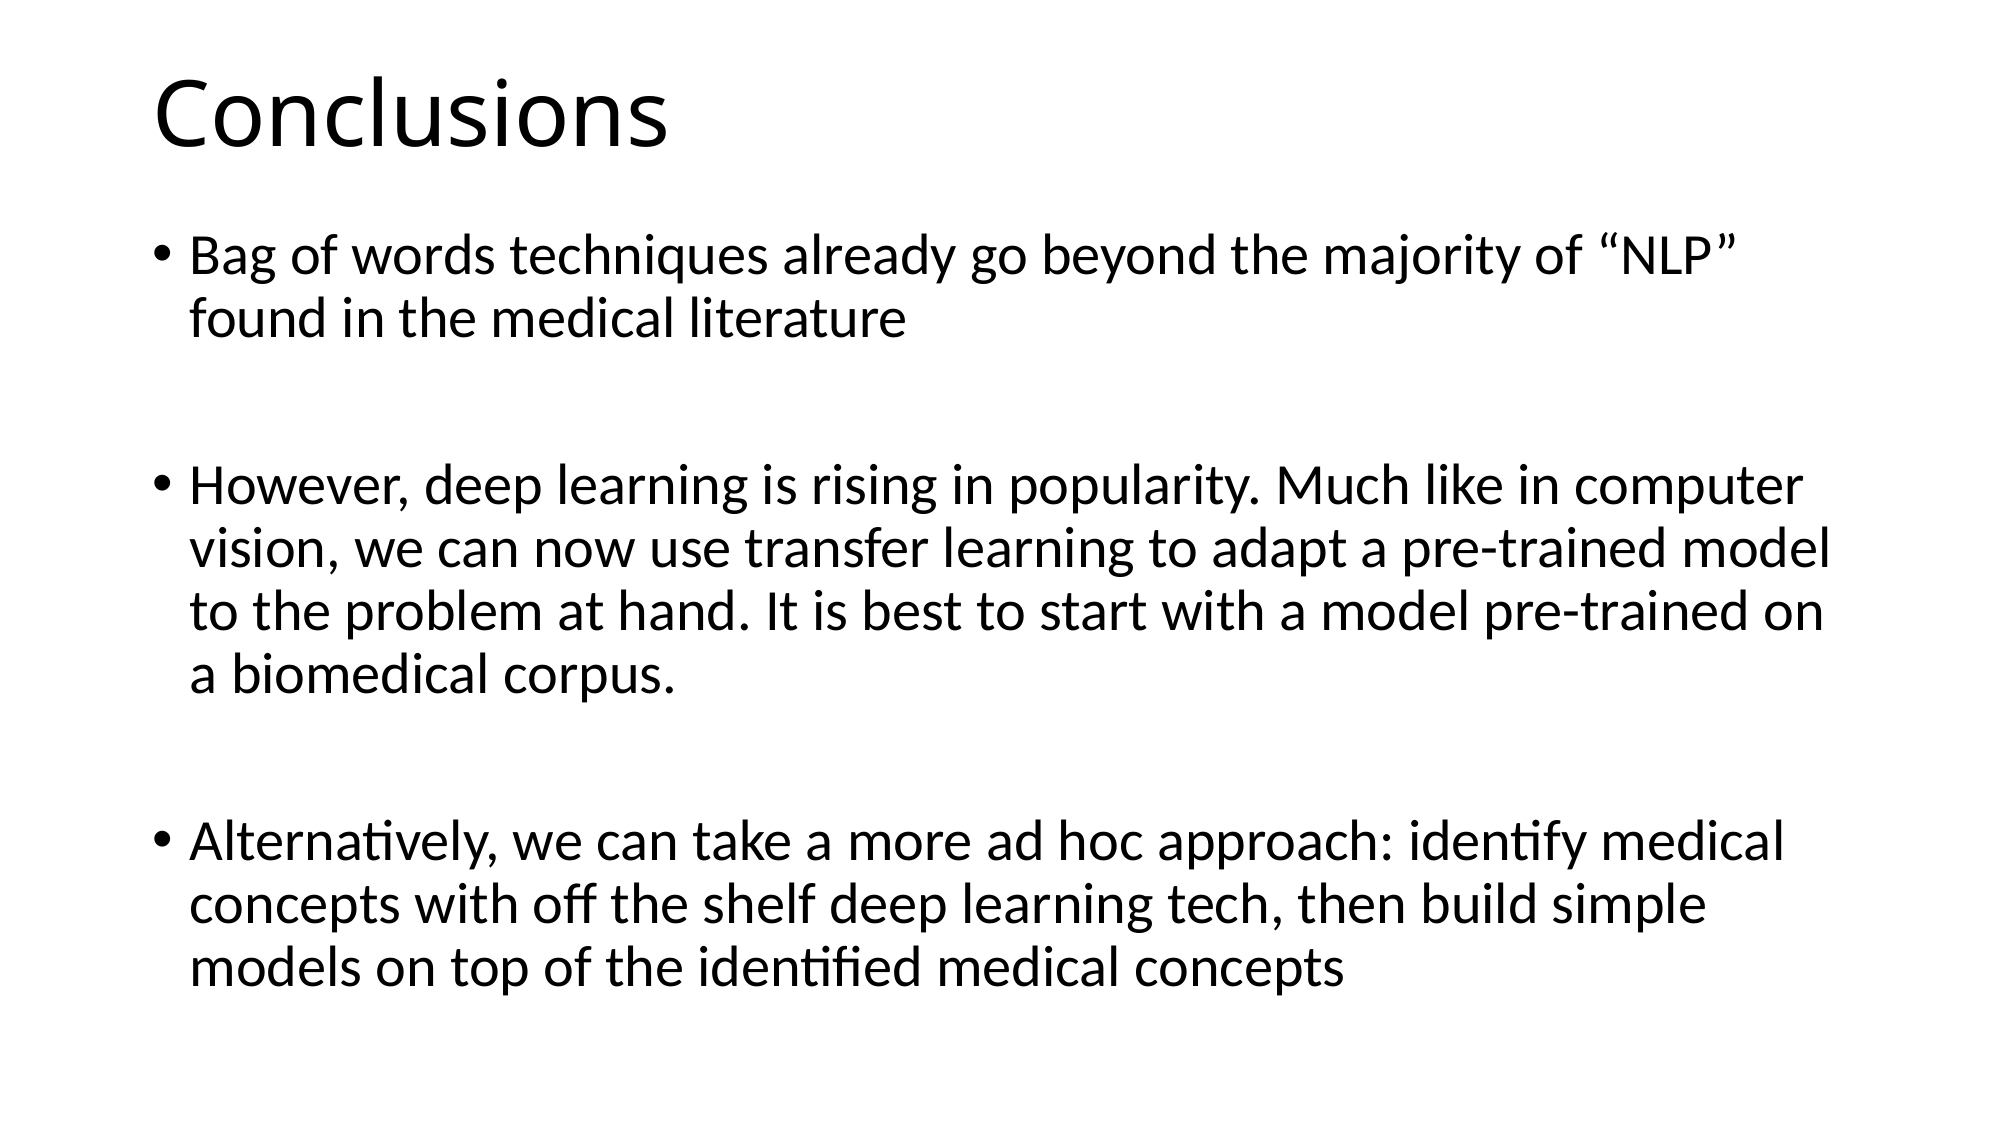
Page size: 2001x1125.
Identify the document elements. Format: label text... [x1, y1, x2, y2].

list Bag of words techniques already go beyond the majority of “NLP” found in the medical literature However, deep learning is rising in popularity. Much like in computer vision, we can now use transfer learning to adapt a pre-trained model to the problem at hand. It is best to start with a model pre-trained on a biomedical corpus. Alternatively, we can take a more ad hoc approach: identify medical concepts with off the shelf deep learning tech, then build simple models on top of the identified medical concepts [137, 217, 1863, 1014]
title Conclusions [137, 59, 1863, 217]
